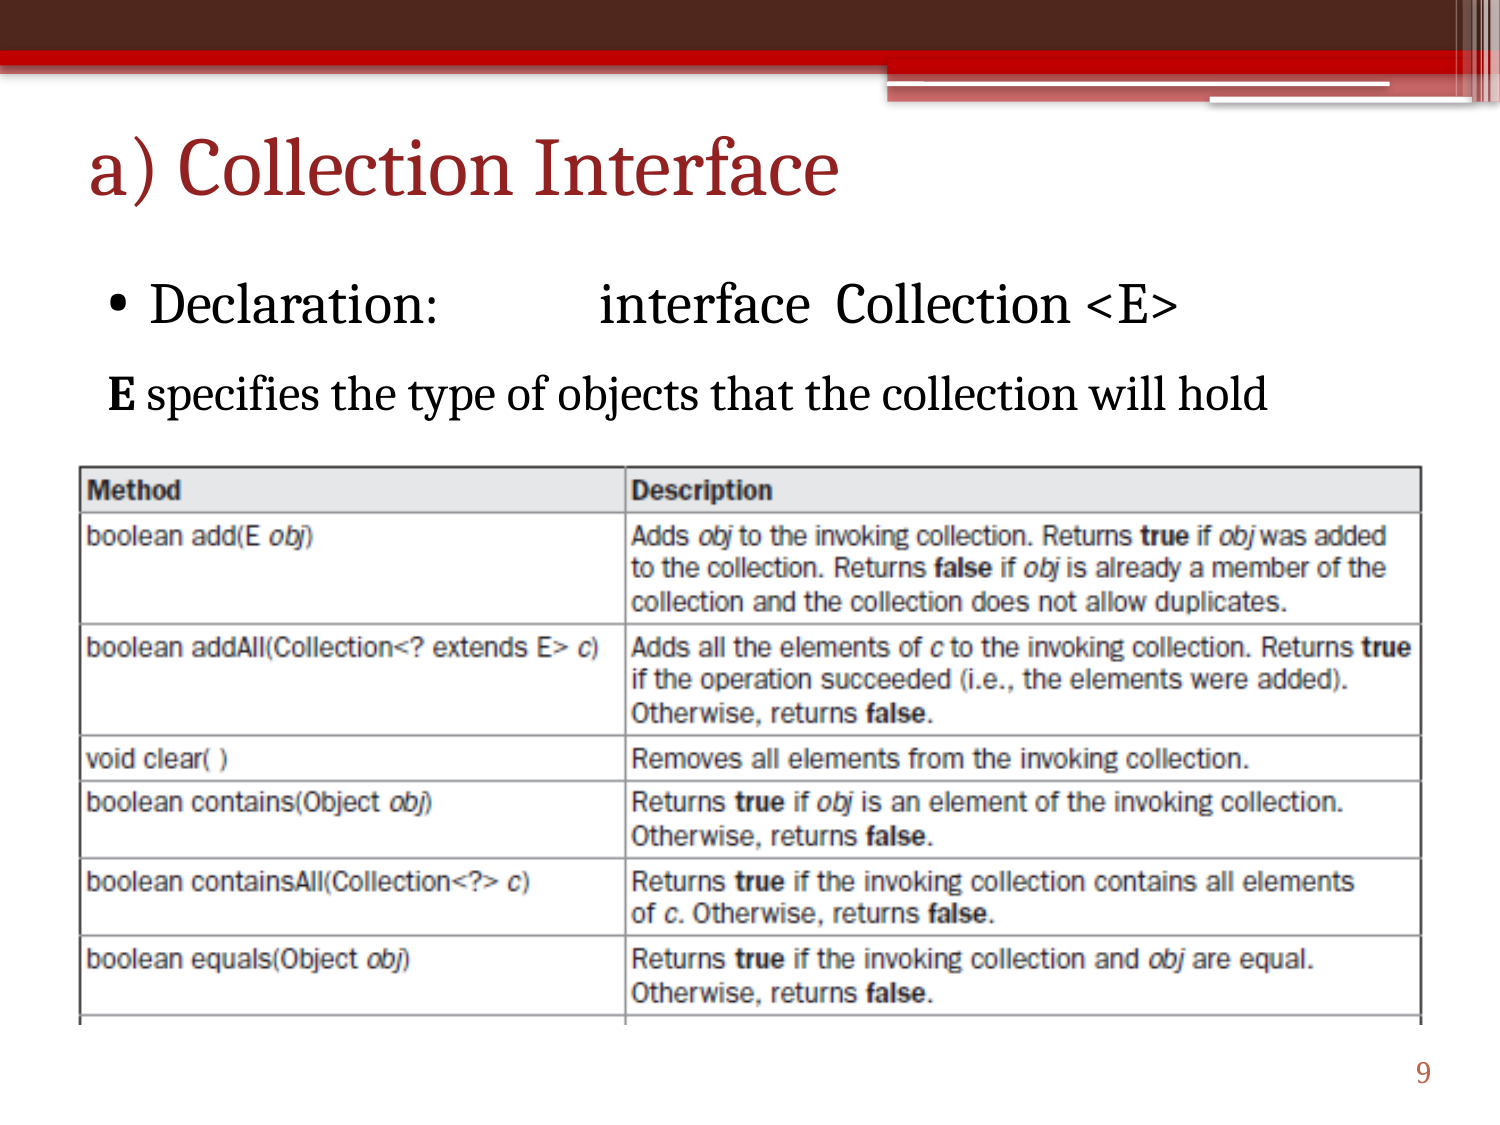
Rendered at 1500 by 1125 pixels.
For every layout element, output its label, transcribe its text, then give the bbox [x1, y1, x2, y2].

list Declaration: interface Collection <E> E specifies the type of objects that the collection will hold [75, 237, 1425, 461]
title a) Collection Interface [75, 99, 1425, 225]
slide_number 9 [1287, 1041, 1447, 1102]
picture [74, 462, 1426, 1026]
